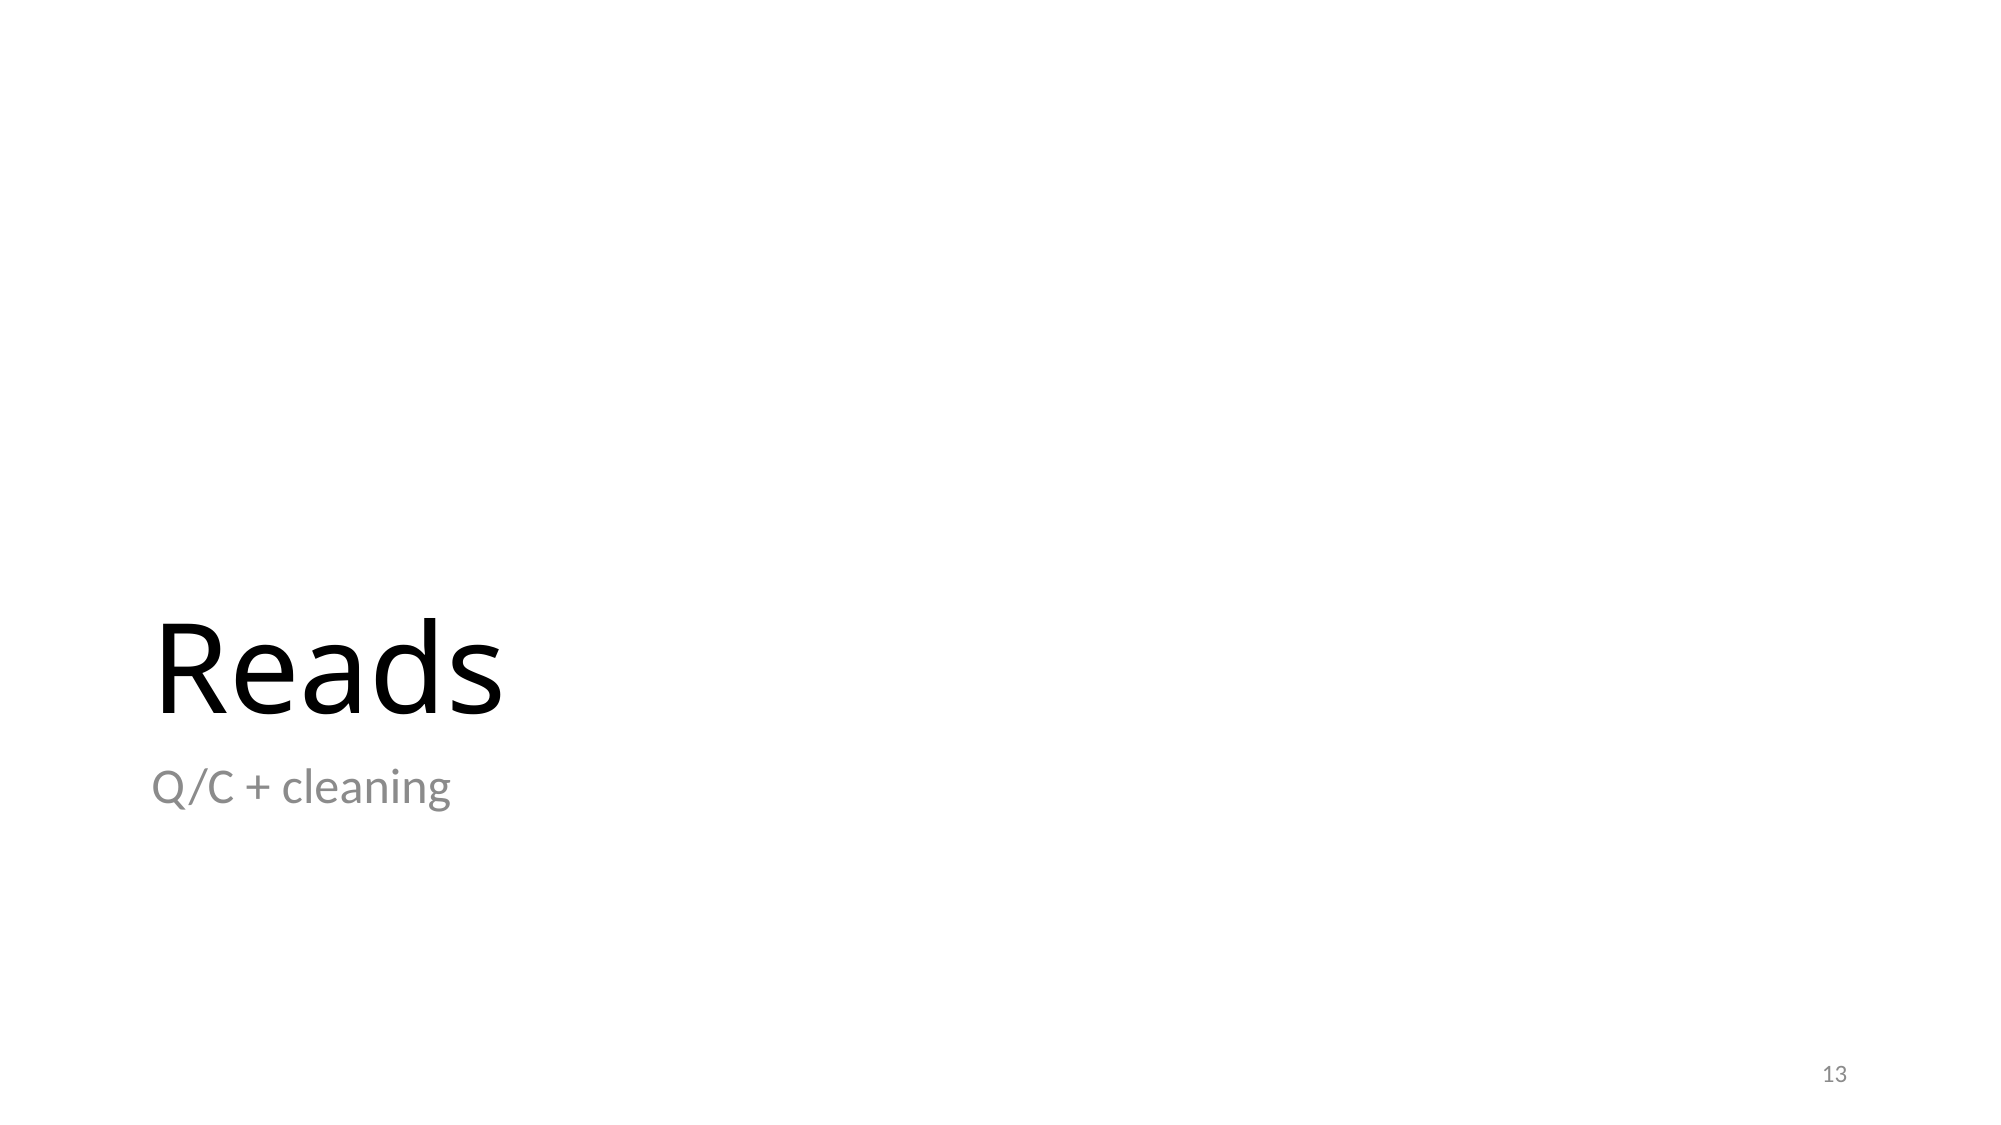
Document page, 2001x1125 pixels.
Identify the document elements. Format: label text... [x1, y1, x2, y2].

slide_number 13 [1412, 1042, 1863, 1103]
title Reads [136, 280, 1862, 749]
list Q/C + cleaning [136, 752, 1862, 999]
